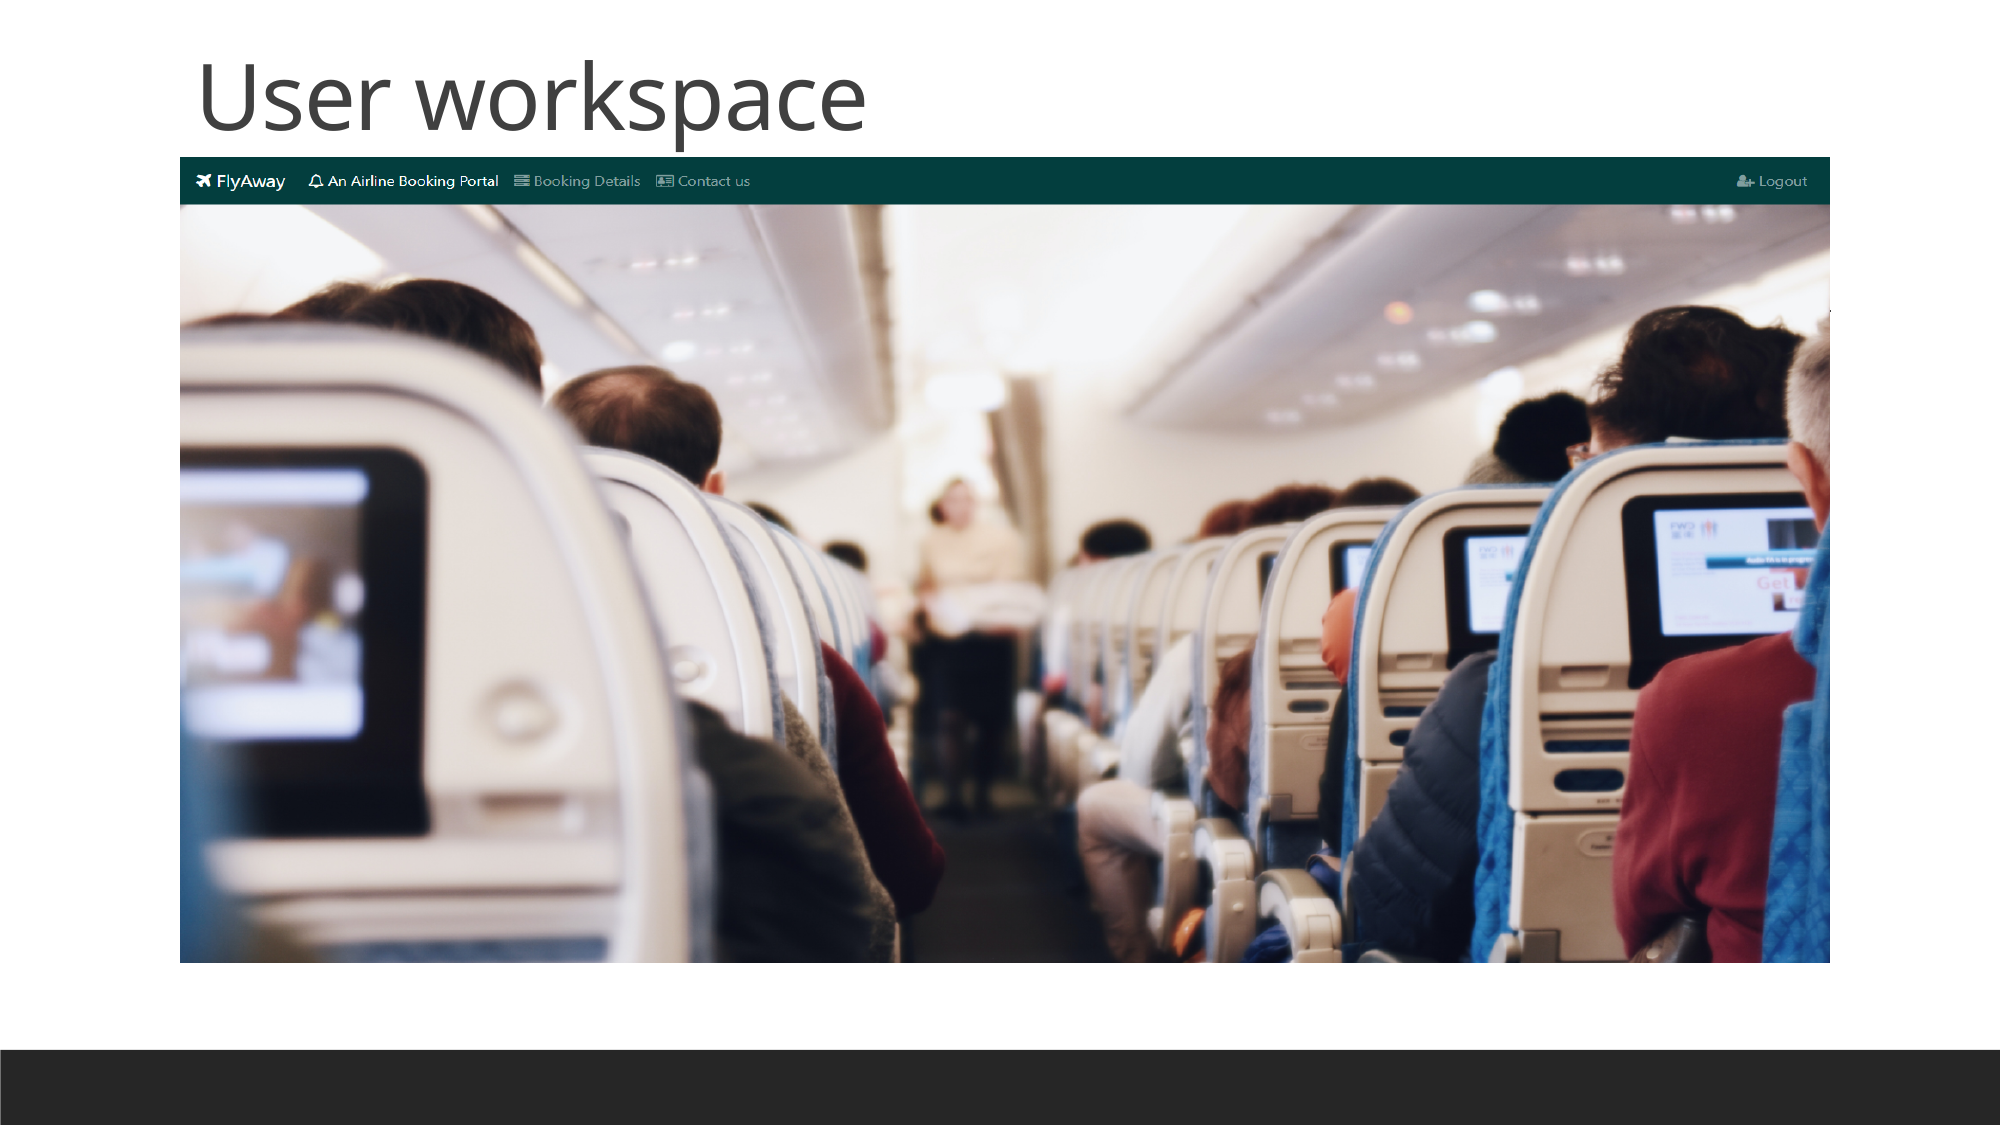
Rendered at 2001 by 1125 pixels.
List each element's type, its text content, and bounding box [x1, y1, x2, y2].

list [179, 157, 1831, 964]
title User workspace [180, 42, 1830, 157]
